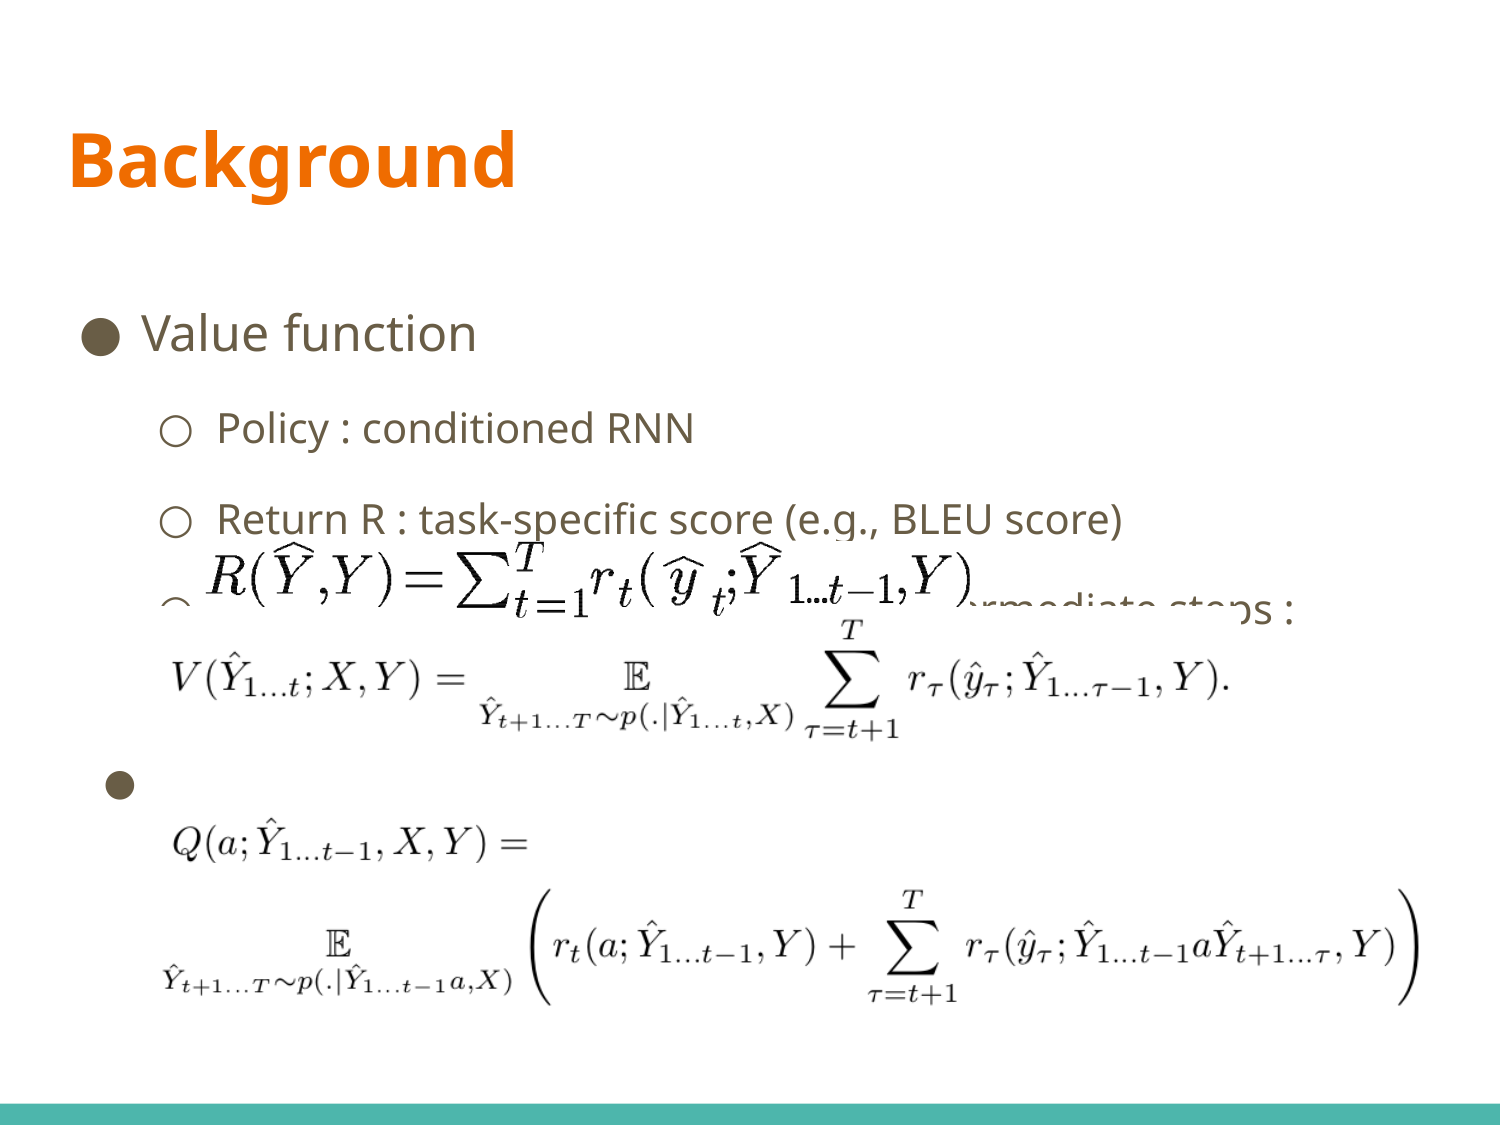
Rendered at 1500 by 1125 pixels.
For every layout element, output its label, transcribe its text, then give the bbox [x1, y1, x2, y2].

list Value function Policy : conditioned RNN Return R : task-specific score (e.g., BLEU score) Return R is partially received in the intermediate steps : [51, 276, 1449, 1000]
title Background [51, 97, 1449, 252]
picture [145, 541, 1436, 1042]
